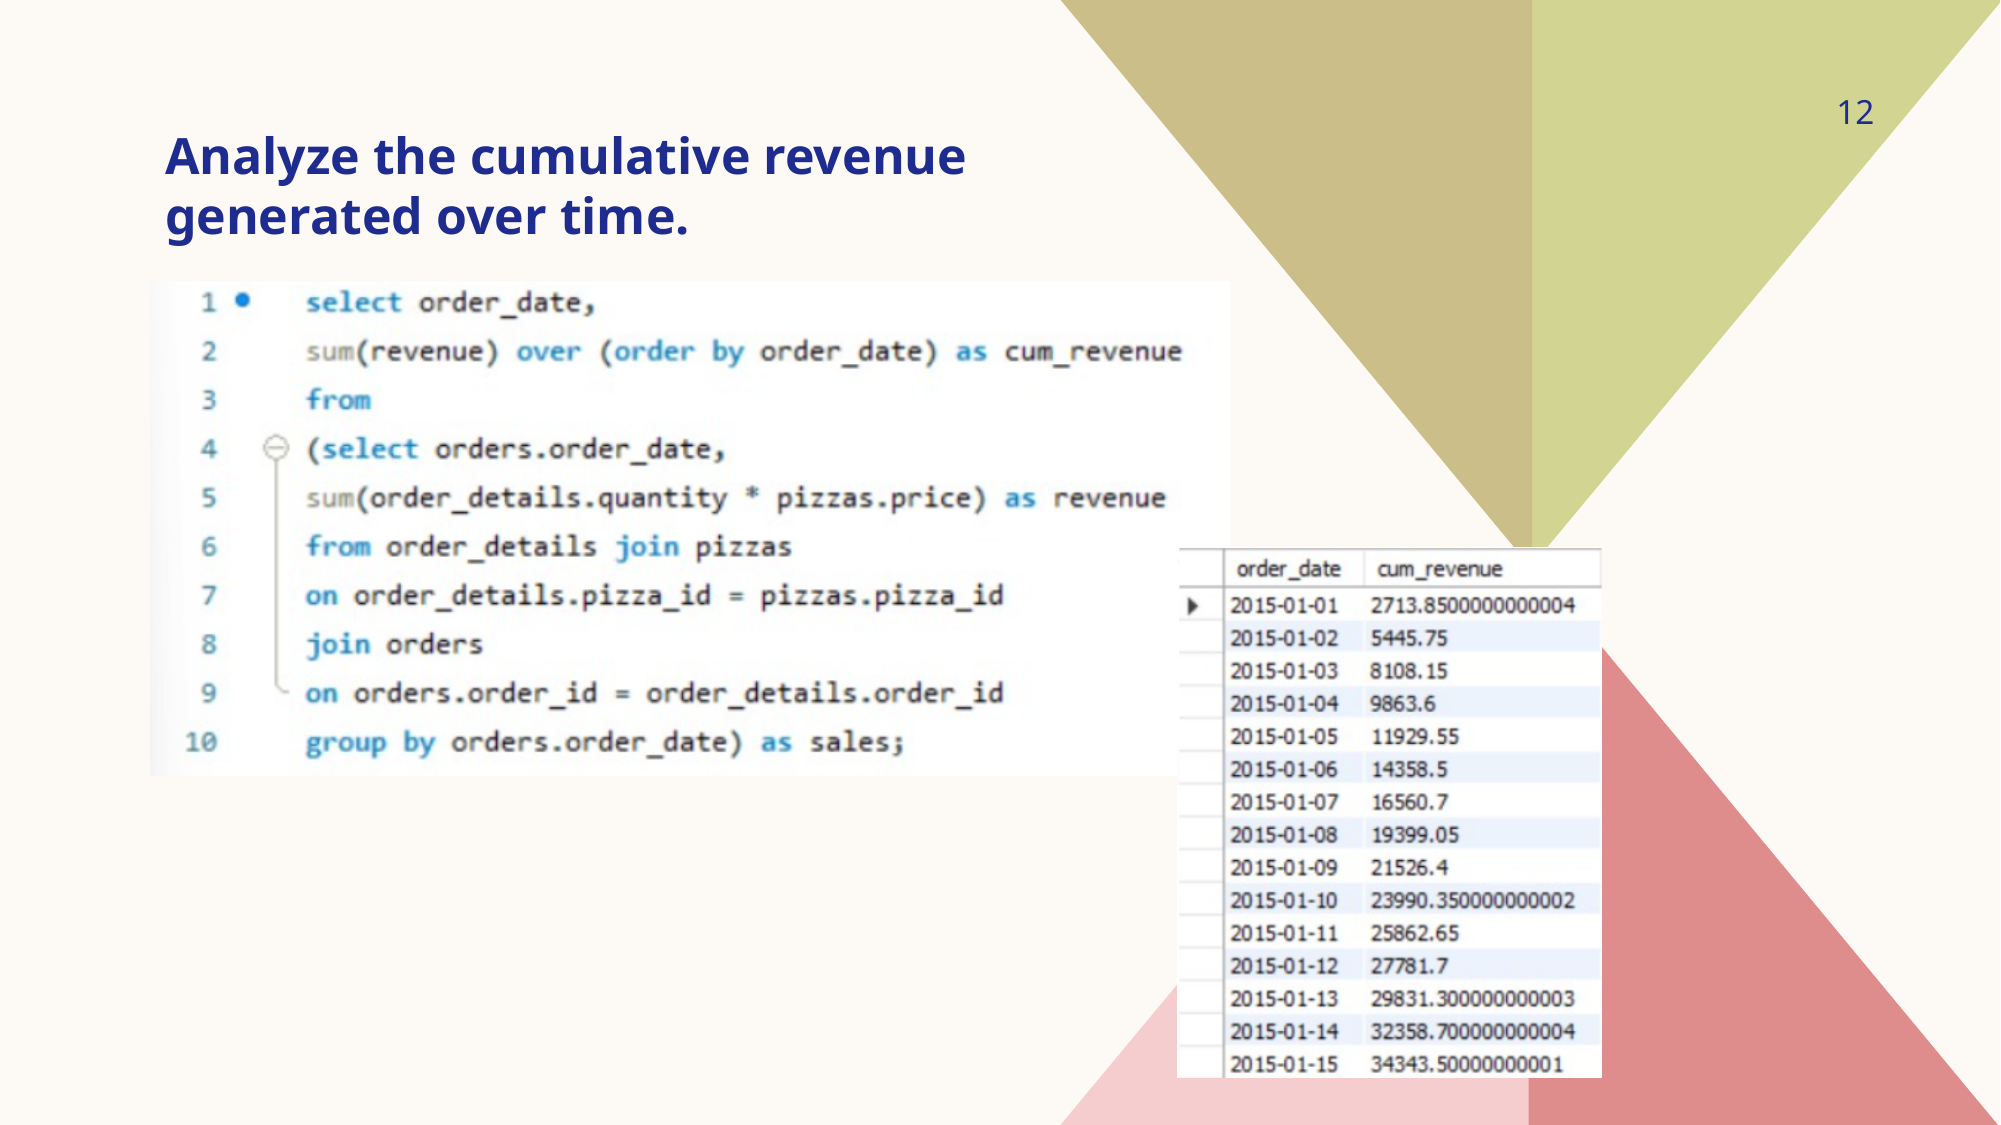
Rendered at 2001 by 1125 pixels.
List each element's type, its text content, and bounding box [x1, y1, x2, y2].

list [149, 282, 1230, 776]
picture [1177, 547, 1602, 1078]
title Analyze the cumulative revenue generated over time. [150, 120, 1230, 246]
slide_number 12 [1699, 75, 1875, 153]
